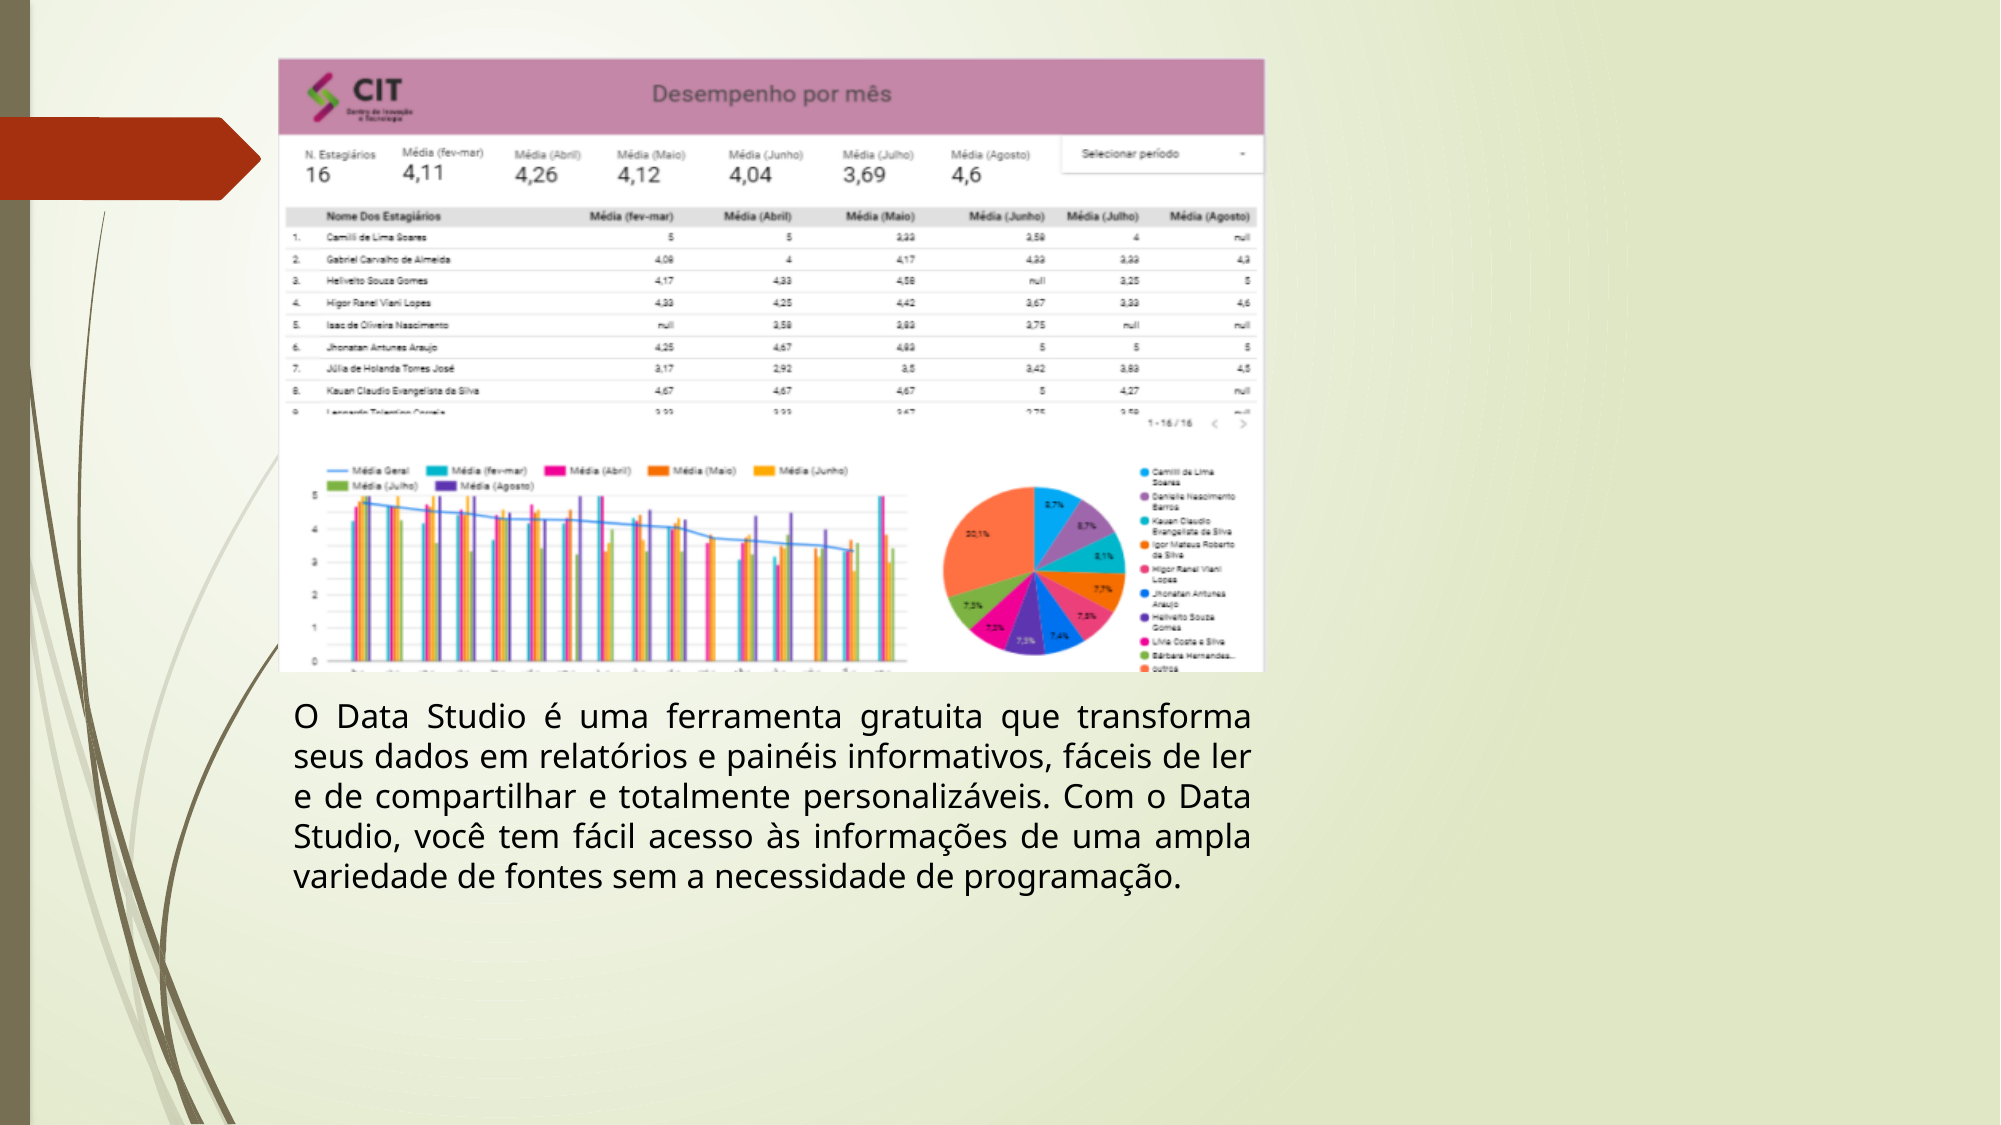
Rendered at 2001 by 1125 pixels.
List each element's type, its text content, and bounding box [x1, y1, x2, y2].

picture [278, 57, 1267, 672]
text_box O Data Studio é uma ferramenta gratuita que transforma seus dados em relatórios e painéis informativos, fáceis de ler e de compartilhar e totalmente personalizáveis. Com o Data Studio, você tem fácil acesso às informações de uma ampla variedade de fontes sem a necessidade de programação. [278, 687, 1269, 948]
